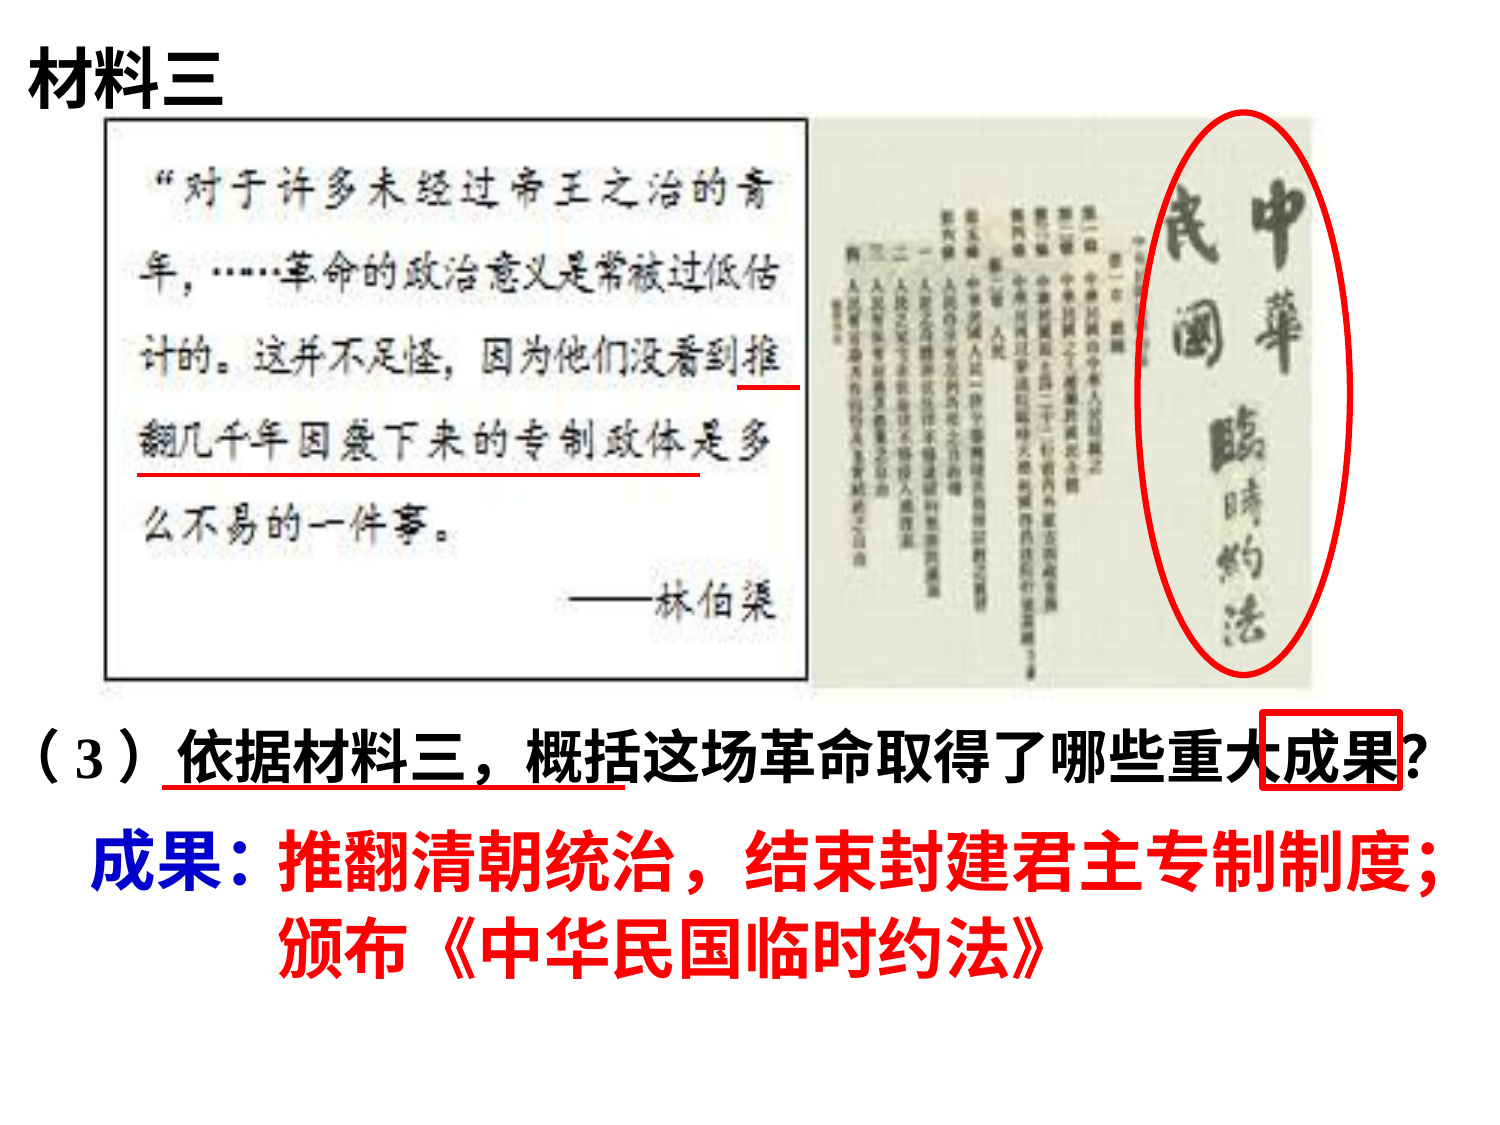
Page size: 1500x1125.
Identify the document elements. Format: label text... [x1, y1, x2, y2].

picture [99, 112, 1326, 701]
text_box [1260, 710, 1402, 789]
text_box 材料三 [12, 28, 300, 124]
text_box 颁布《中华民国临时约法》 [262, 899, 1200, 995]
text_box 推翻清朝统治，结束封建君主专制制度； [262, 812, 1475, 908]
text_box [1329, 218, 1353, 569]
text_box 成果： [75, 812, 262, 907]
text_box （3）依据材料三，概括这场革命取得了哪些重大成果？ [0, 712, 1500, 798]
